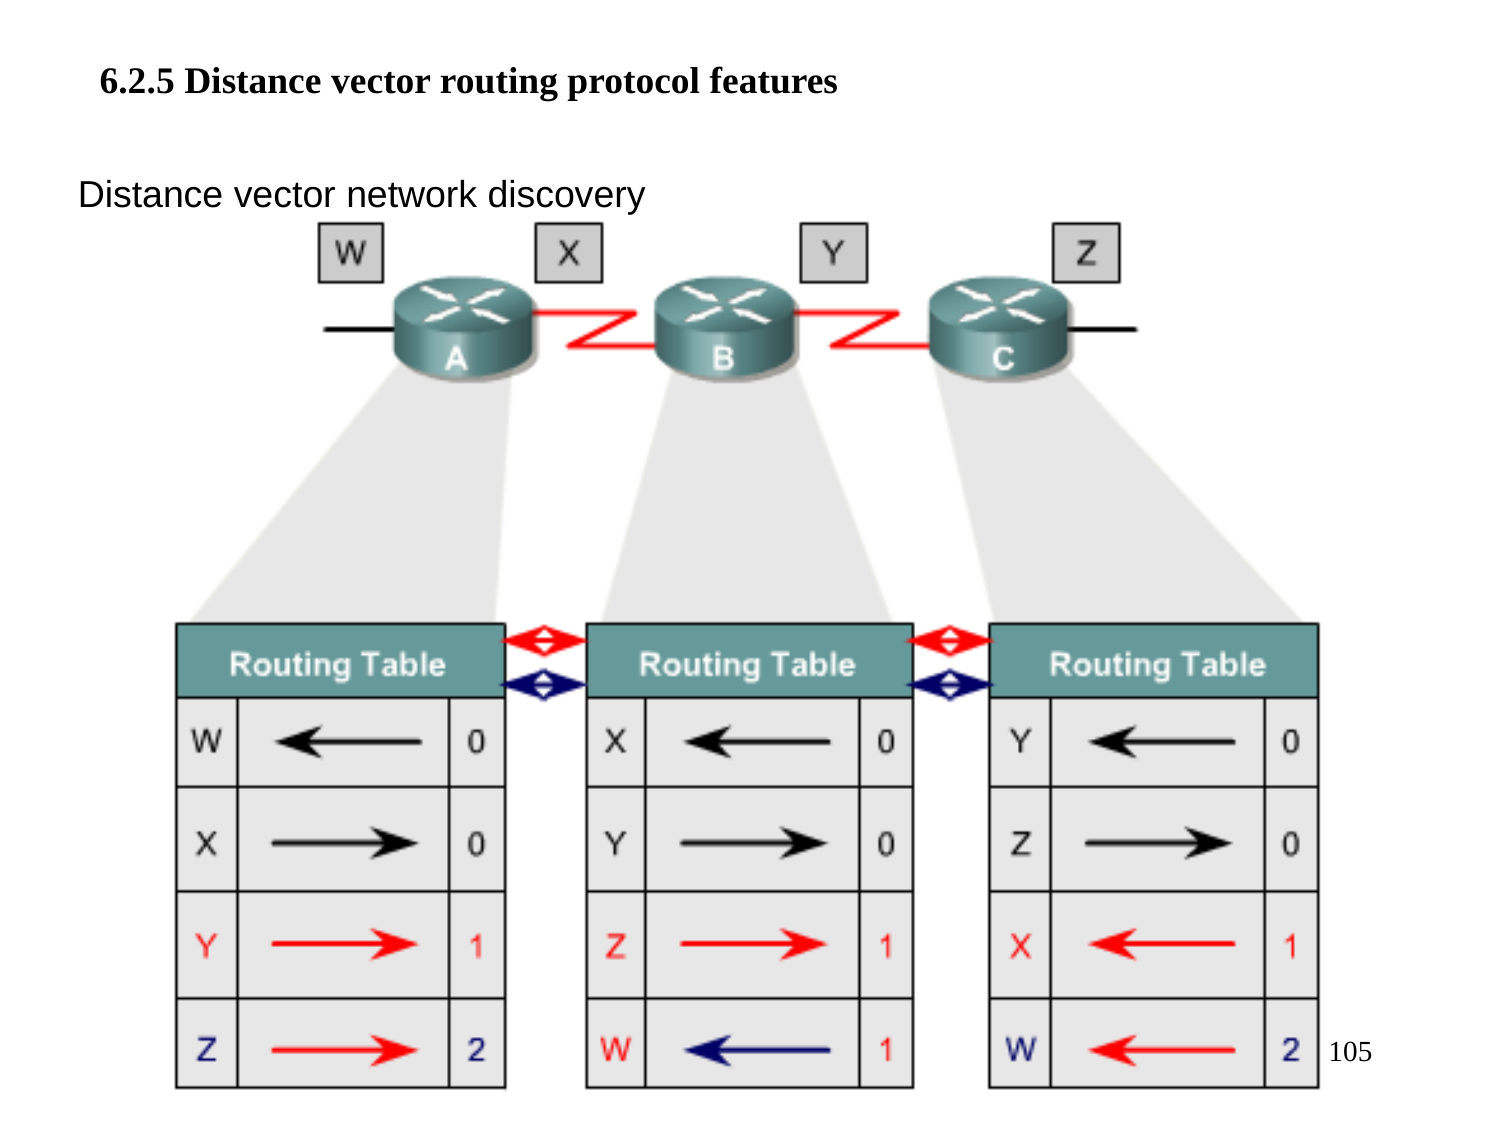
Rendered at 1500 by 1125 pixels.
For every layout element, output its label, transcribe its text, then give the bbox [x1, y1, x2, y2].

slide_number 105 [1354, 1024, 1388, 1101]
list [137, 193, 1351, 1125]
text_box Distance vector network discovery [63, 162, 661, 223]
title 6.2.5 Distance vector routing protocol features [75, 45, 1425, 113]
